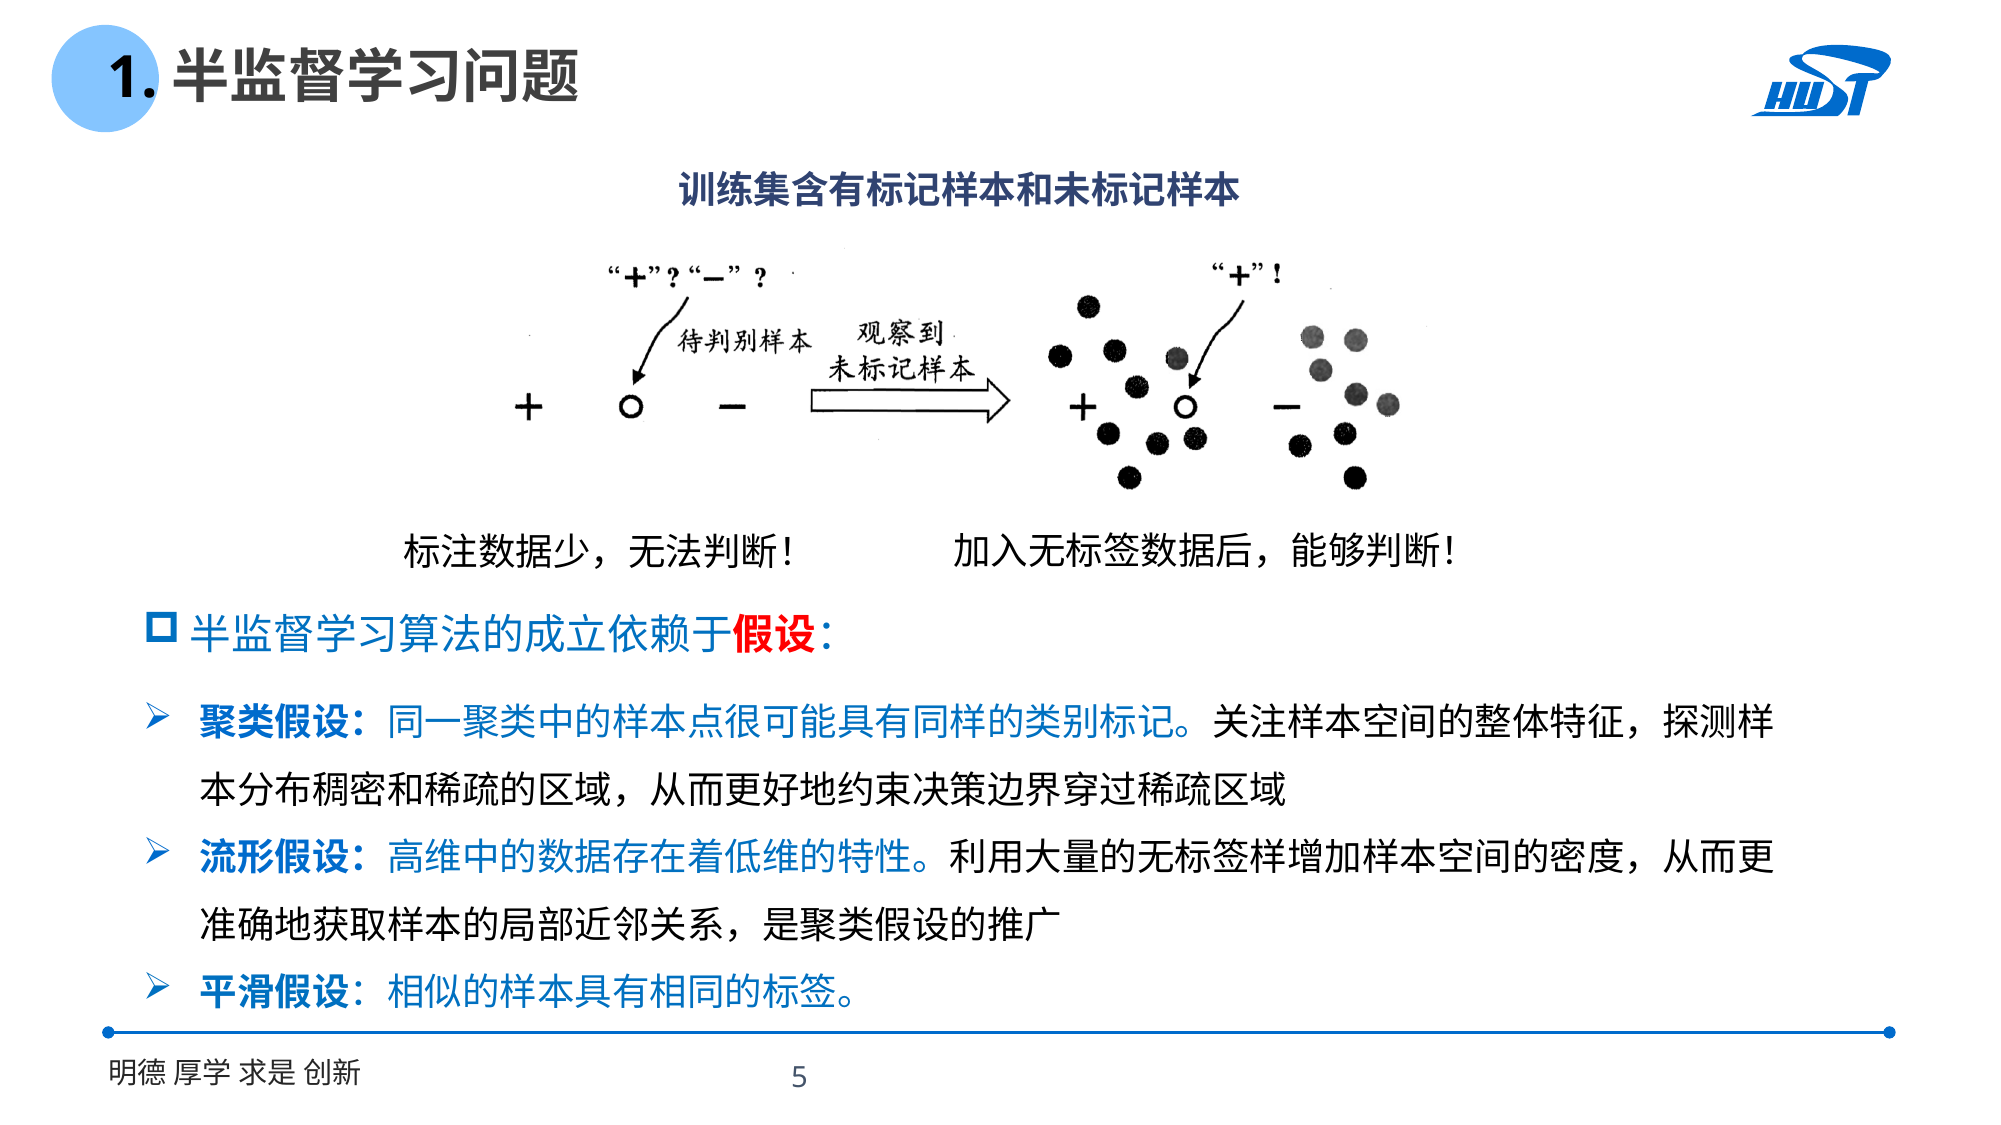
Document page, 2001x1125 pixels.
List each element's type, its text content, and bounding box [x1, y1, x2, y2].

list 1.半监督学习问题 [93, 43, 887, 114]
text_box 聚类假设：同一聚类中的样本点很可能具有同样的类别标记。关注样本空间的整体特征，探测样本分布稠密和稀疏的区域，从而更好地约束决策边界穿过稀疏区域 流形假设：高维中的数据存在着低维的特性。利用大量的无标签样增加样本空间的密度，从而更准确地获取样本的局部近邻关系，是聚类假设的推广 平滑假设：相似的样本具有相同的标签。 [128, 668, 1792, 1021]
text_box 加入无标签数据后，能够判断！ [938, 519, 1494, 580]
text_box 5 [776, 1051, 1102, 1112]
picture [486, 244, 1433, 520]
text_box 标注数据少，无法判断！ [388, 520, 831, 581]
text_box 半监督学习算法的成立依赖于假设： [128, 600, 1792, 665]
